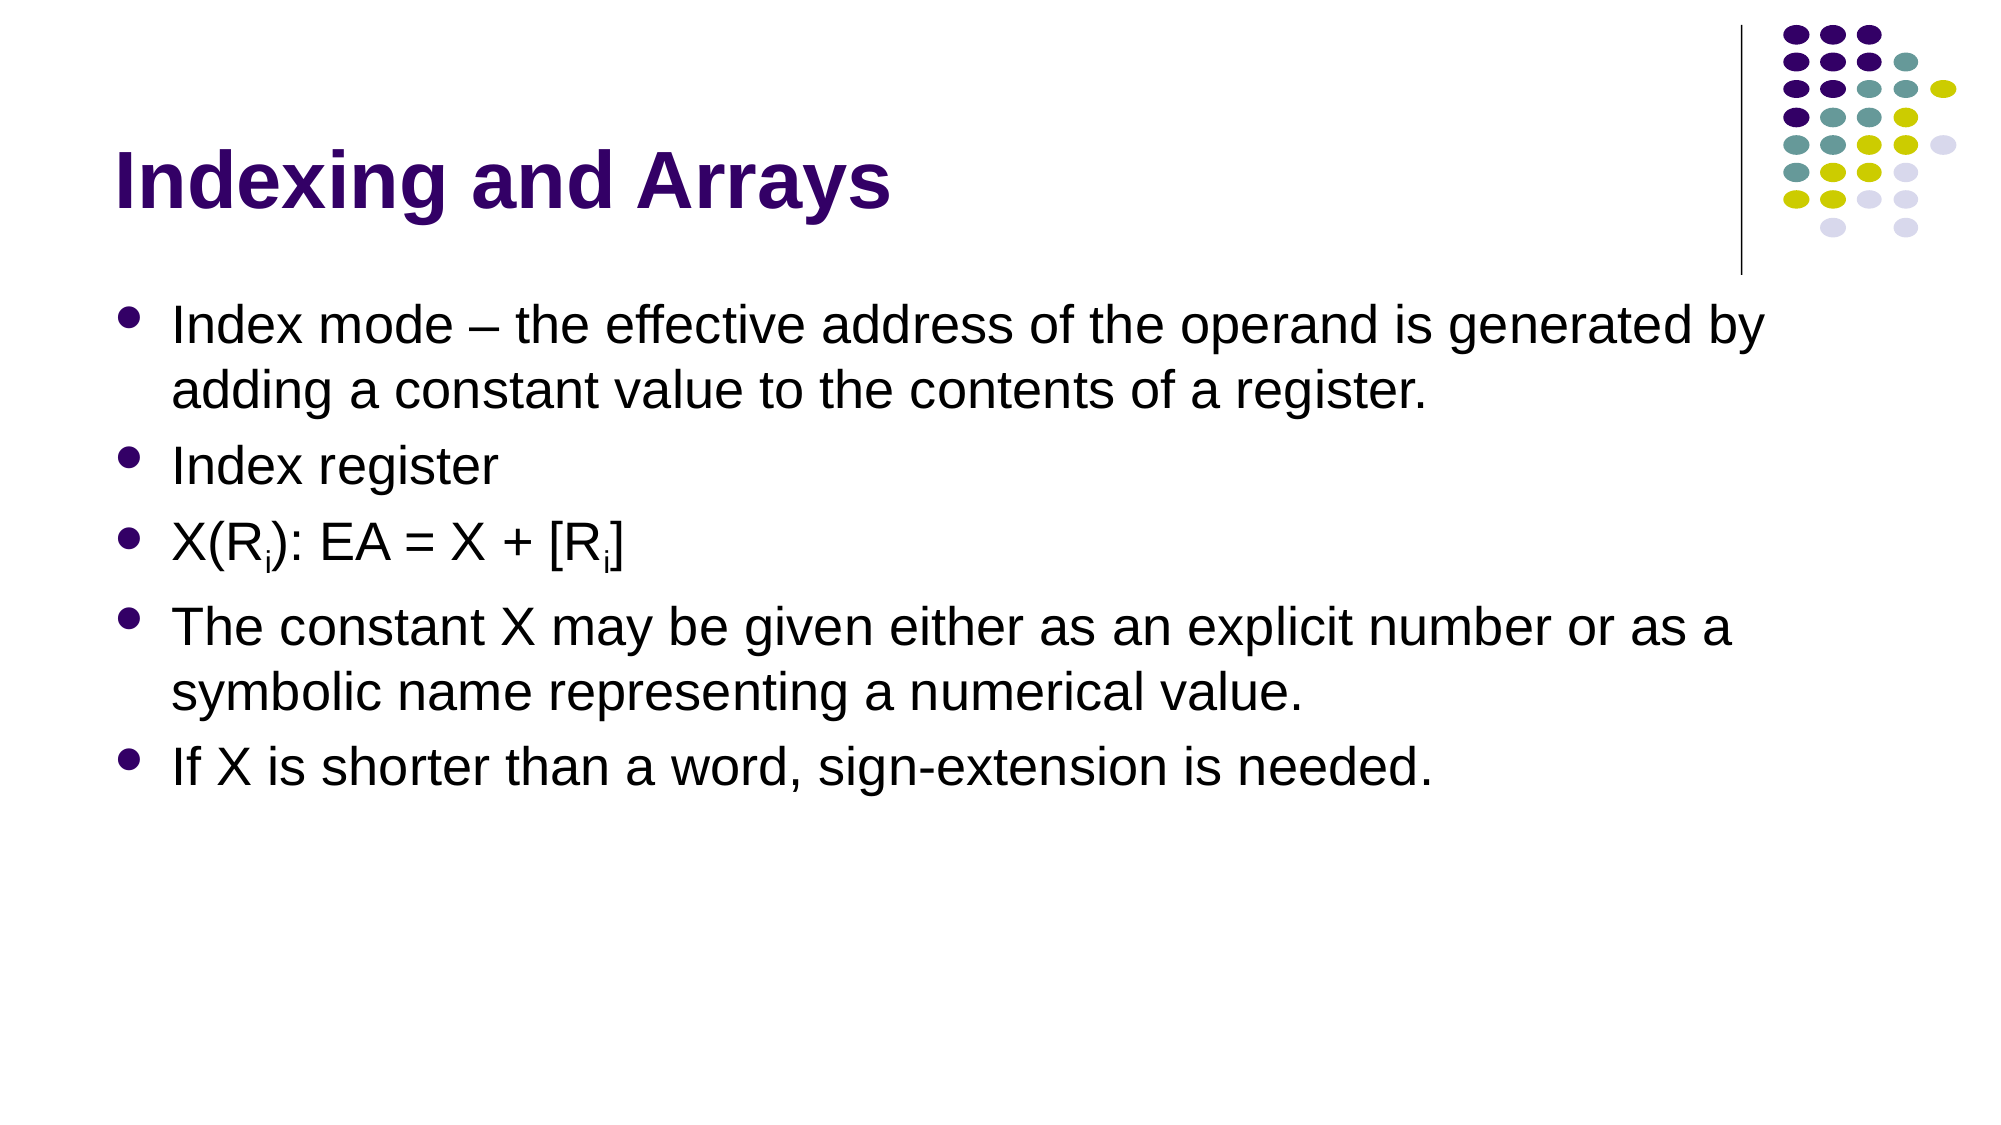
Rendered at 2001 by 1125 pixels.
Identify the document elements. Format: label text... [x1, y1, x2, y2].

title Indexing and Arrays [99, 20, 1750, 233]
list Index mode – the effective address of the operand is generated by adding a constant value to the contents of a register. Index register X(Ri): EA = X + [Ri] The constant X may be given either as an explicit number or as a symbolic name representing a numerical value. If X is shorter than a word, sign-extension is needed. [99, 282, 1900, 1006]
